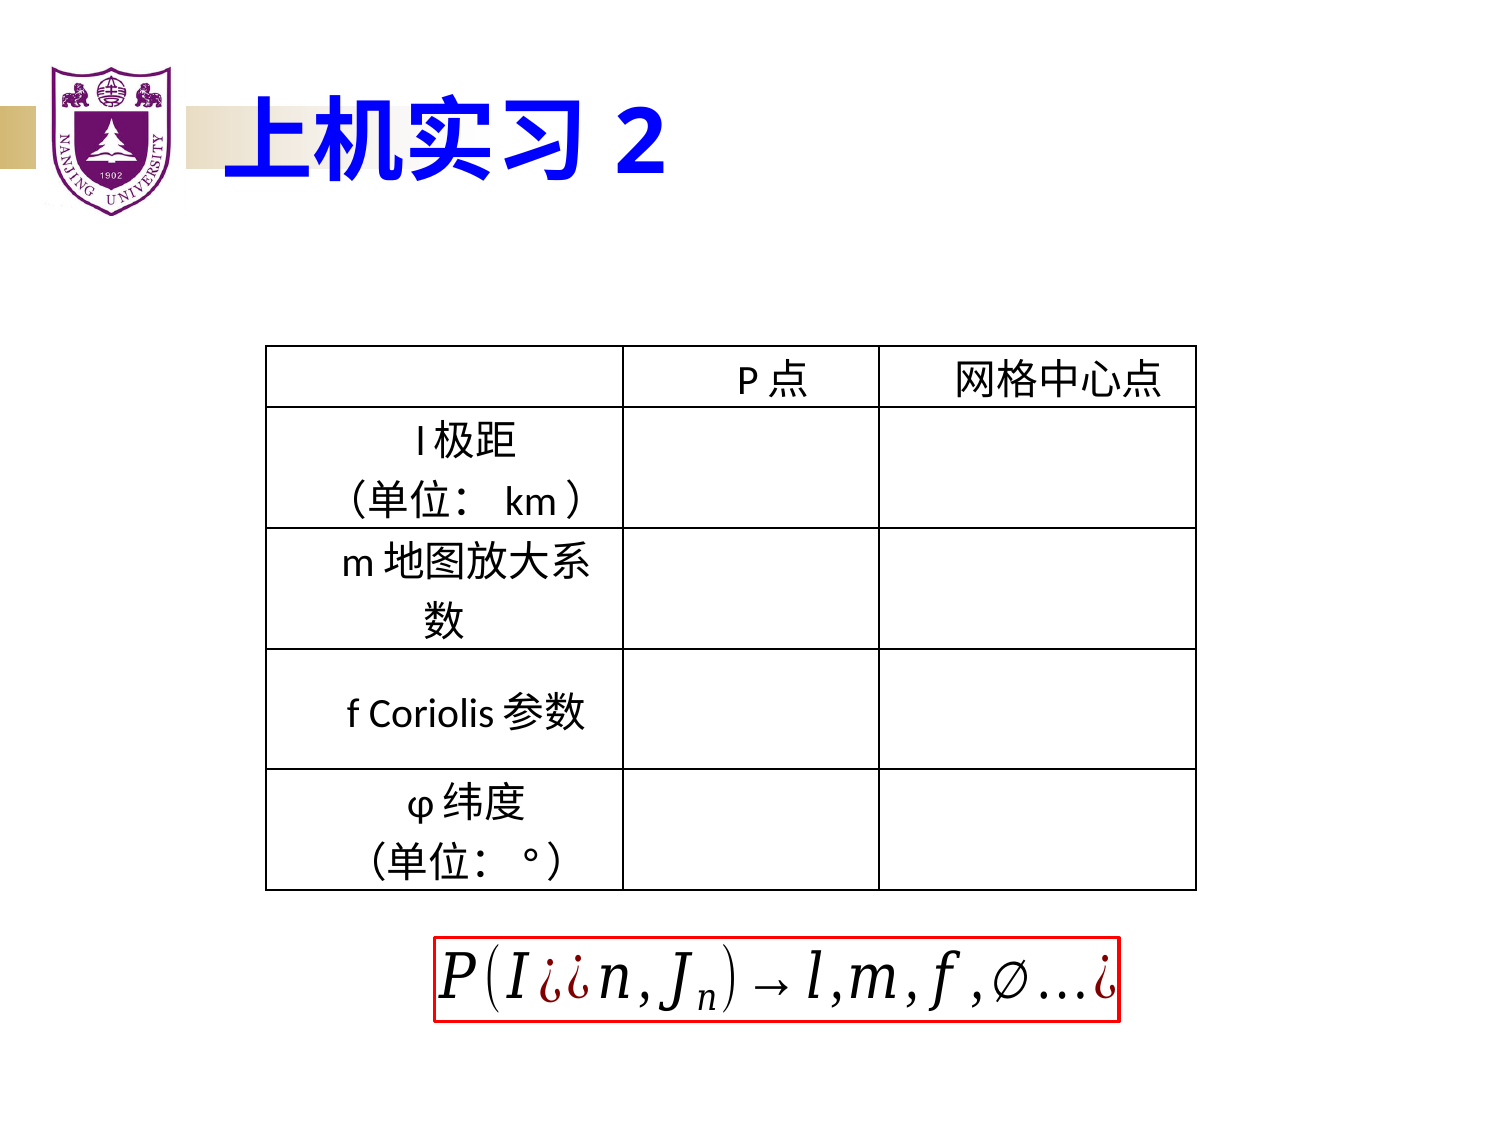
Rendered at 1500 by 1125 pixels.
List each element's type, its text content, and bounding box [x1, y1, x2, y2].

table_cell [880, 770, 1195, 889]
table_cell [880, 408, 1195, 527]
table_cell [880, 529, 1195, 648]
table_cell [624, 650, 878, 768]
text_box 上机实习2 [206, 28, 1500, 247]
table_cell f Coriolis参数 [267, 650, 622, 768]
table_header 网格中心点 [880, 347, 1195, 406]
table_header P点 [624, 347, 878, 406]
table_cell l极距 （单位：km） [267, 408, 622, 527]
table_cell [880, 650, 1195, 768]
table_cell [624, 408, 878, 527]
text_box [186, 106, 206, 170]
table_cell [624, 529, 878, 648]
picture [36, 65, 186, 216]
text_box [0, 106, 36, 170]
table_header [267, 347, 622, 406]
table_cell [624, 770, 878, 889]
table_cell φ纬度 （单位：°） [267, 770, 622, 889]
table_cell m地图放大系数 [267, 529, 622, 648]
